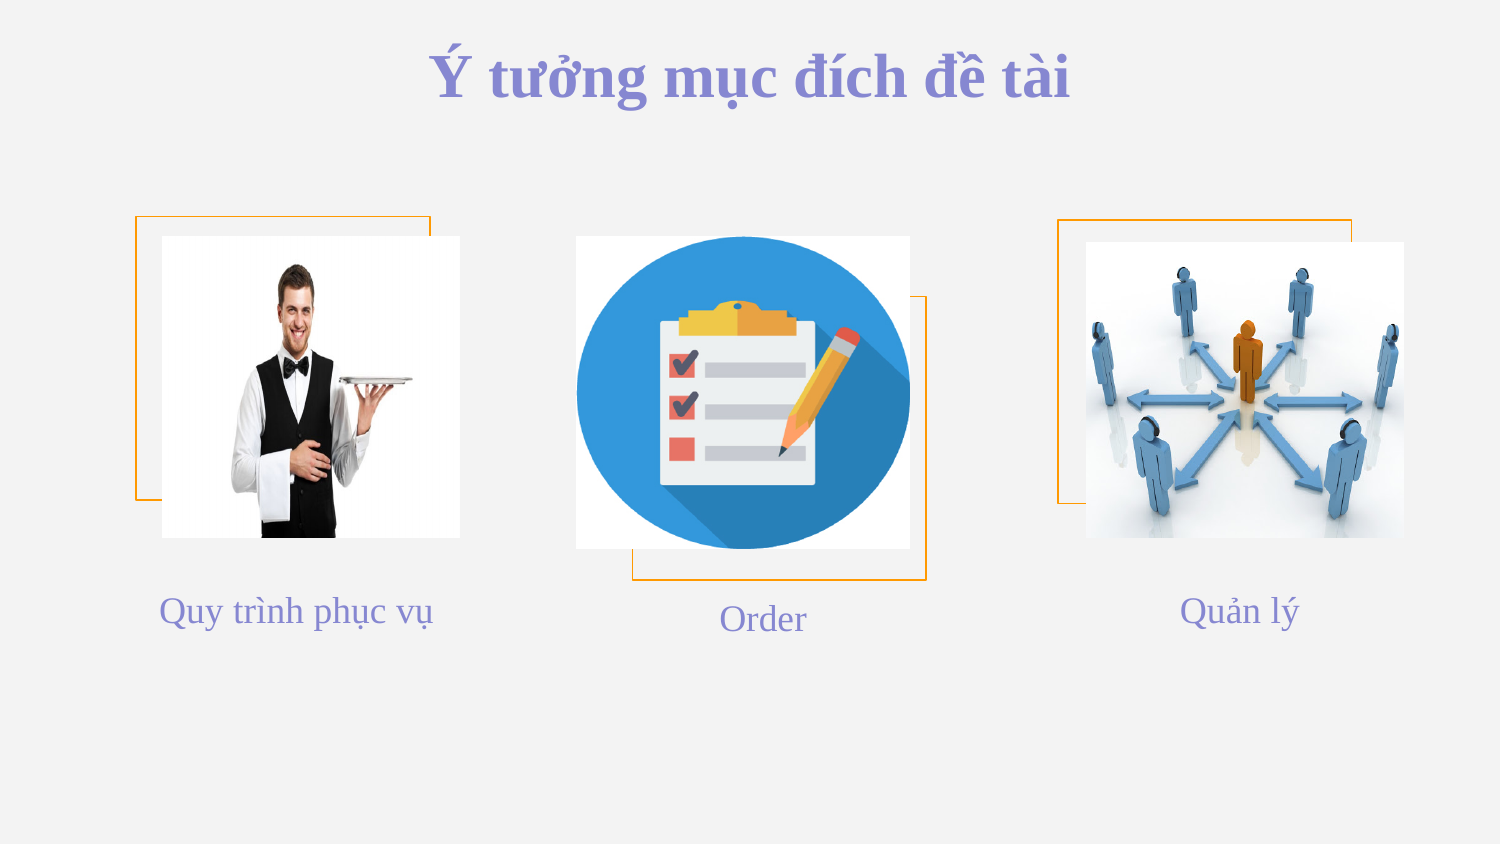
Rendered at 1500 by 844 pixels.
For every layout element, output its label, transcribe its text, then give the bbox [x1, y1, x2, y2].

title Quản lý [1152, 594, 1338, 647]
text_box [135, 216, 430, 500]
text_box [632, 296, 927, 581]
picture [576, 236, 910, 550]
picture [162, 236, 461, 538]
text_box [1057, 219, 1352, 504]
picture [1085, 242, 1404, 538]
title Quy trình phục vụ [132, 594, 460, 647]
title Ý tưởng mục đích đề tài [101, 0, 1399, 126]
title Order [675, 601, 861, 655]
